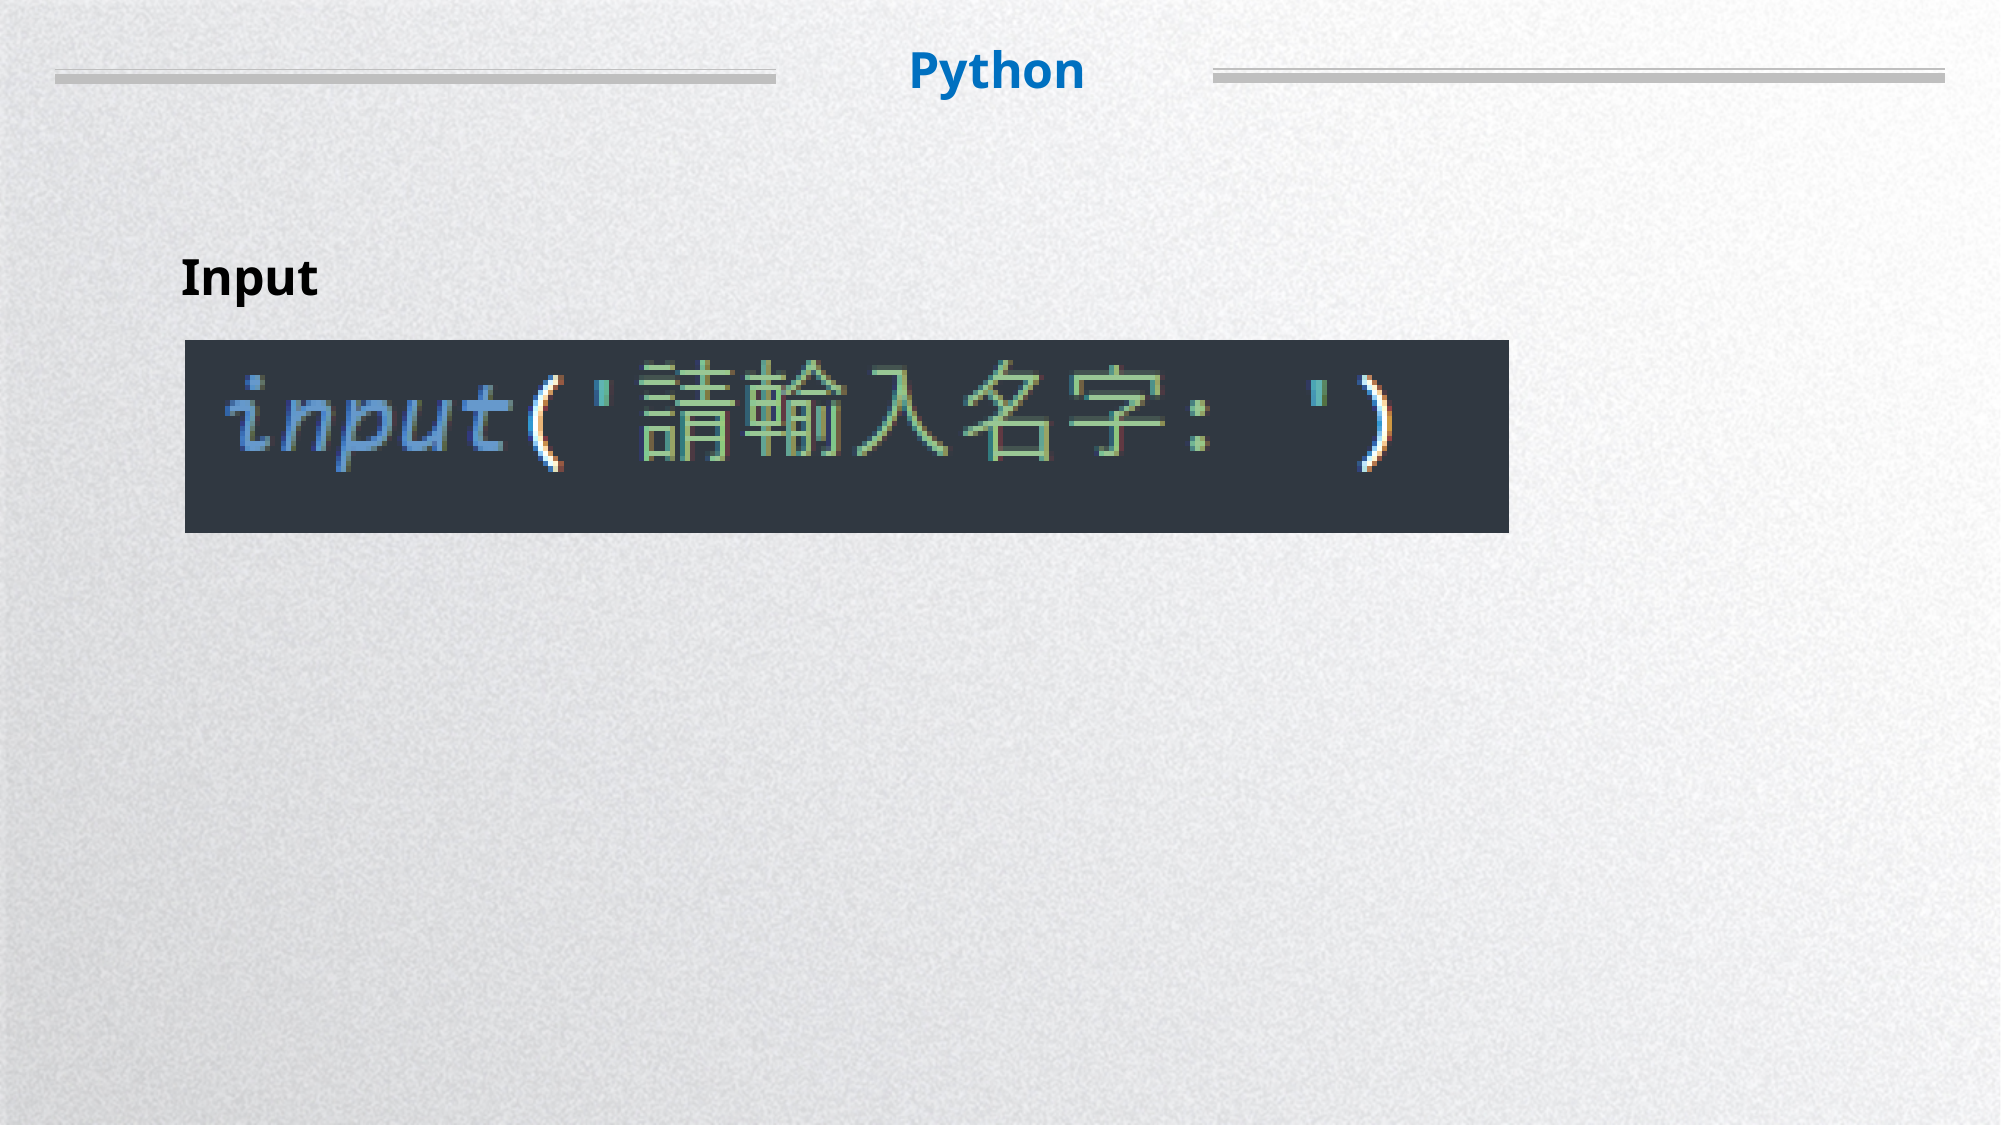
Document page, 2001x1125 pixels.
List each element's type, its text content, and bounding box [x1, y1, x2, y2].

text_box Input [166, 208, 1839, 403]
text_box Python [782, 30, 1213, 106]
picture [0, 0, 2001, 1125]
